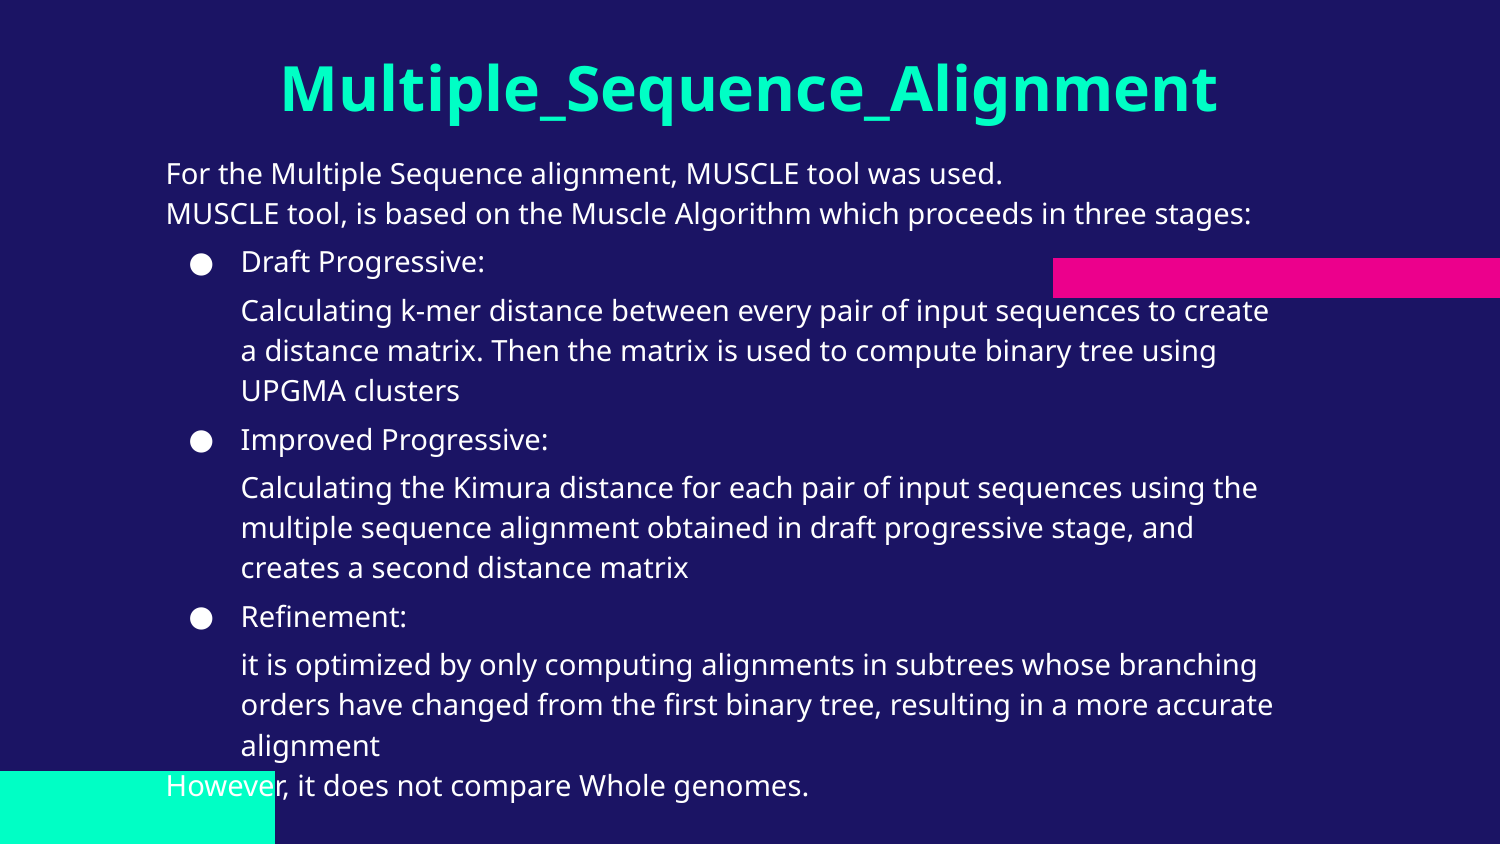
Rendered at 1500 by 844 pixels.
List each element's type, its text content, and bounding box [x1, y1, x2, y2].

subtitle For the Multiple Sequence alignment, MUSCLE tool was used. MUSCLE tool, is based on the Muscle Algorithm which proceeds in three stages: Draft Progressive: Calculating k-mer distance between every pair of input sequences to create a distance matrix. Then the matrix is used to compute binary tree using UPGMA clusters Improved Progressive: Calculating the Kimura distance for each pair of input sequences using the multiple sequence alignment obtained in draft progressive stage, and creates a second distance matrix Refinement: it is optimized by only computing alignments in subtrees whose branching orders have changed from the first binary tree, resulting in a more accurate alignment However, it does not compare Whole genomes. [150, 131, 1298, 821]
title Multiple_Sequence_Alignment [209, 33, 1291, 144]
